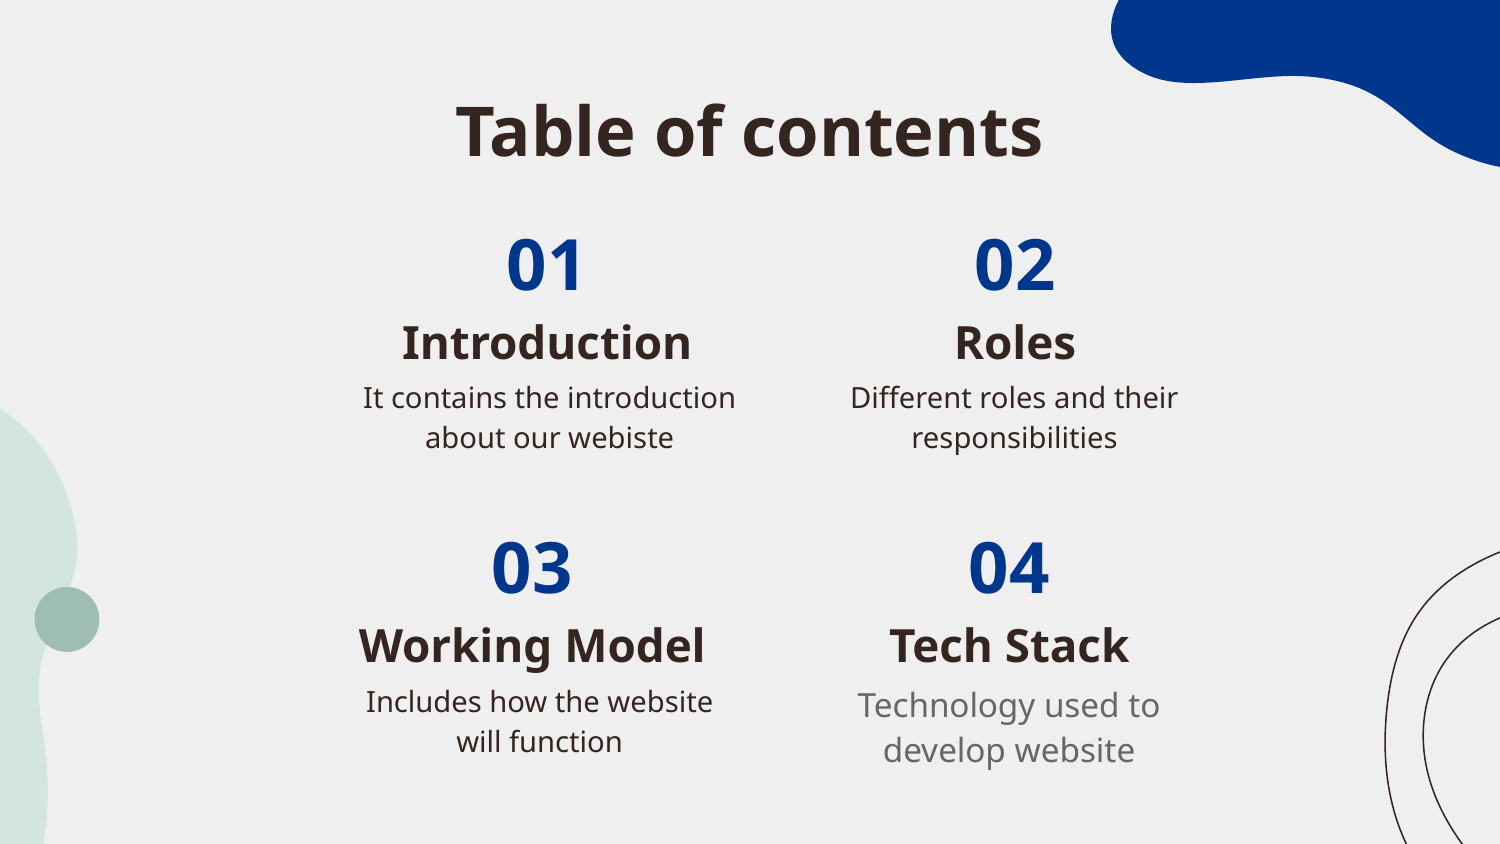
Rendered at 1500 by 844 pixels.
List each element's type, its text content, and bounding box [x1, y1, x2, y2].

title 04 [947, 528, 1071, 602]
subtitle Includes how the website will function [339, 662, 741, 757]
title 02 [953, 225, 1077, 299]
subtitle Different roles and their responsibilities [816, 359, 1213, 454]
subtitle Introduction [353, 303, 741, 384]
subtitle It contains the introduction about our webiste [339, 359, 761, 454]
title 03 [470, 528, 594, 602]
subtitle Working Model [339, 607, 726, 687]
subtitle Technology used to develop website [816, 687, 1203, 757]
title Table of contents [118, 72, 1382, 167]
title 01 [485, 225, 609, 299]
subtitle Tech Stack [816, 607, 1203, 687]
subtitle Roles [821, 303, 1209, 384]
